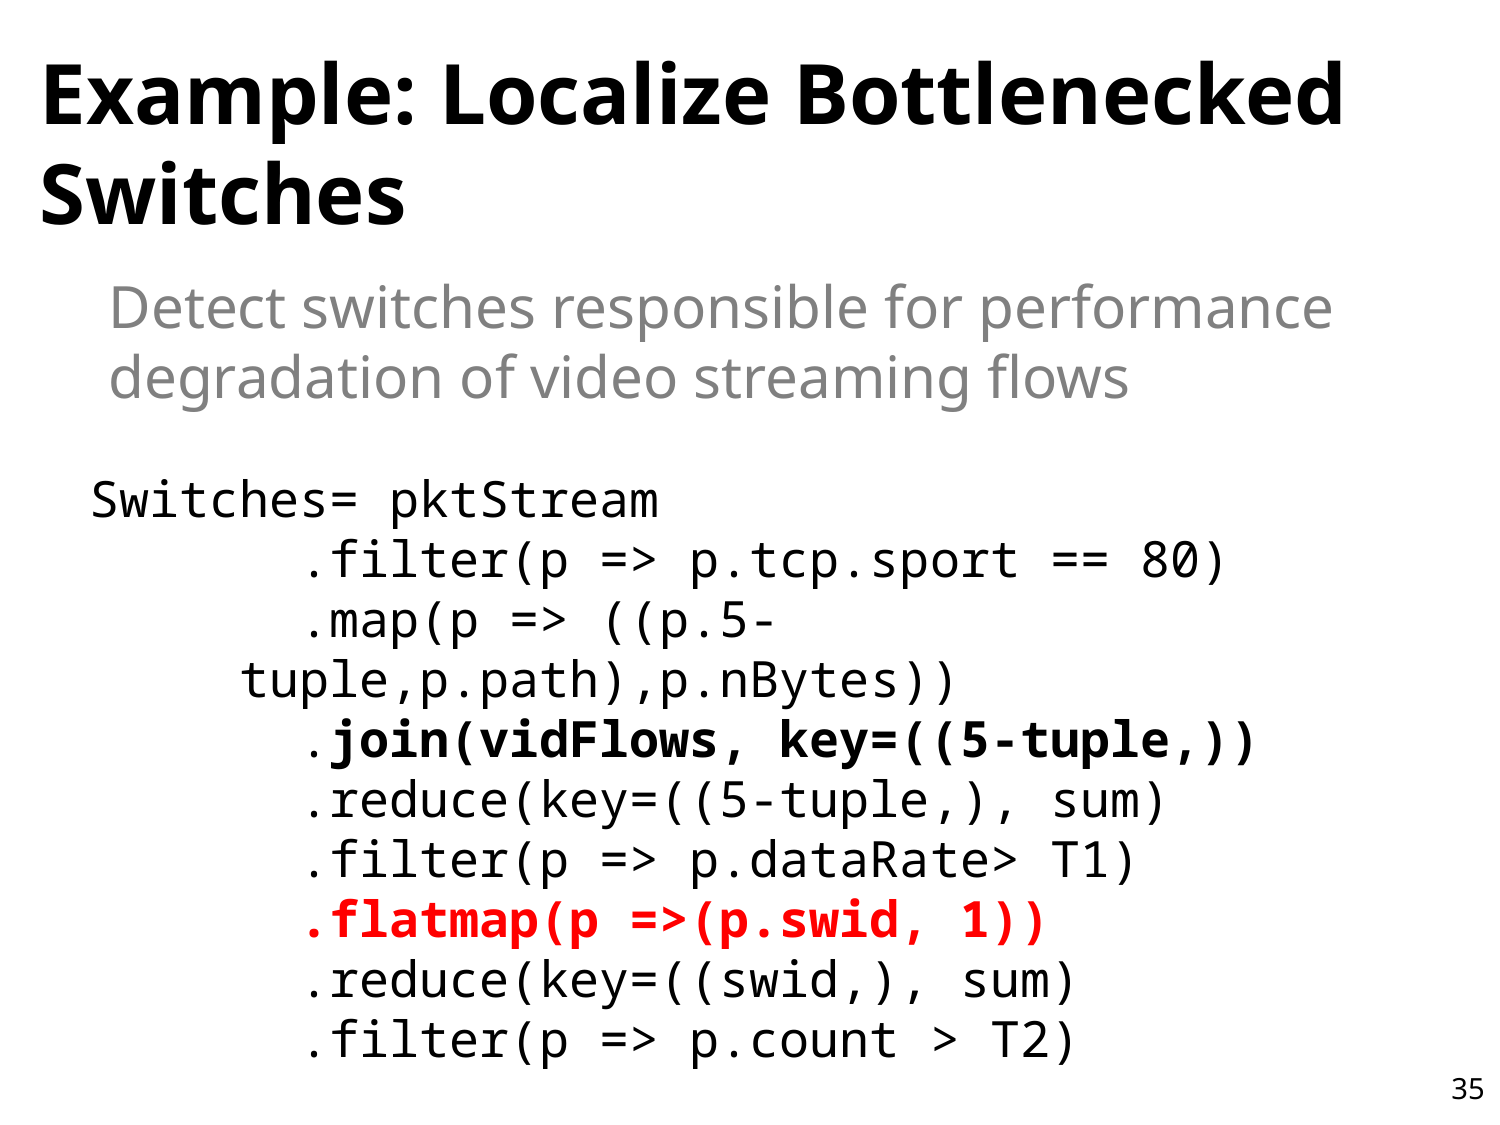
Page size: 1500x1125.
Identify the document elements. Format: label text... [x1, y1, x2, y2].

title Example: Localize Bottlenecked Switches [24, 47, 1463, 236]
slide_number 35 [1149, 1062, 1500, 1101]
list Detect switches responsible for performance degradation of video streaming flows [74, 262, 1446, 1063]
text_box Switches= pktStream .filter(p => p.tcp.sport == 80) .map(p => ((p.5-tuple,p.path),p.nBytes)) .join(vidFlows, key=((5-tuple,)) .reduce(key=((5-tuple,), sum) .filter(p => p.dataRate> T1) .flatmap(p =>(p.swid, 1)) .reduce(key=((swid,), sum) .filter(p => p.count > T2) [74, 460, 1445, 1075]
